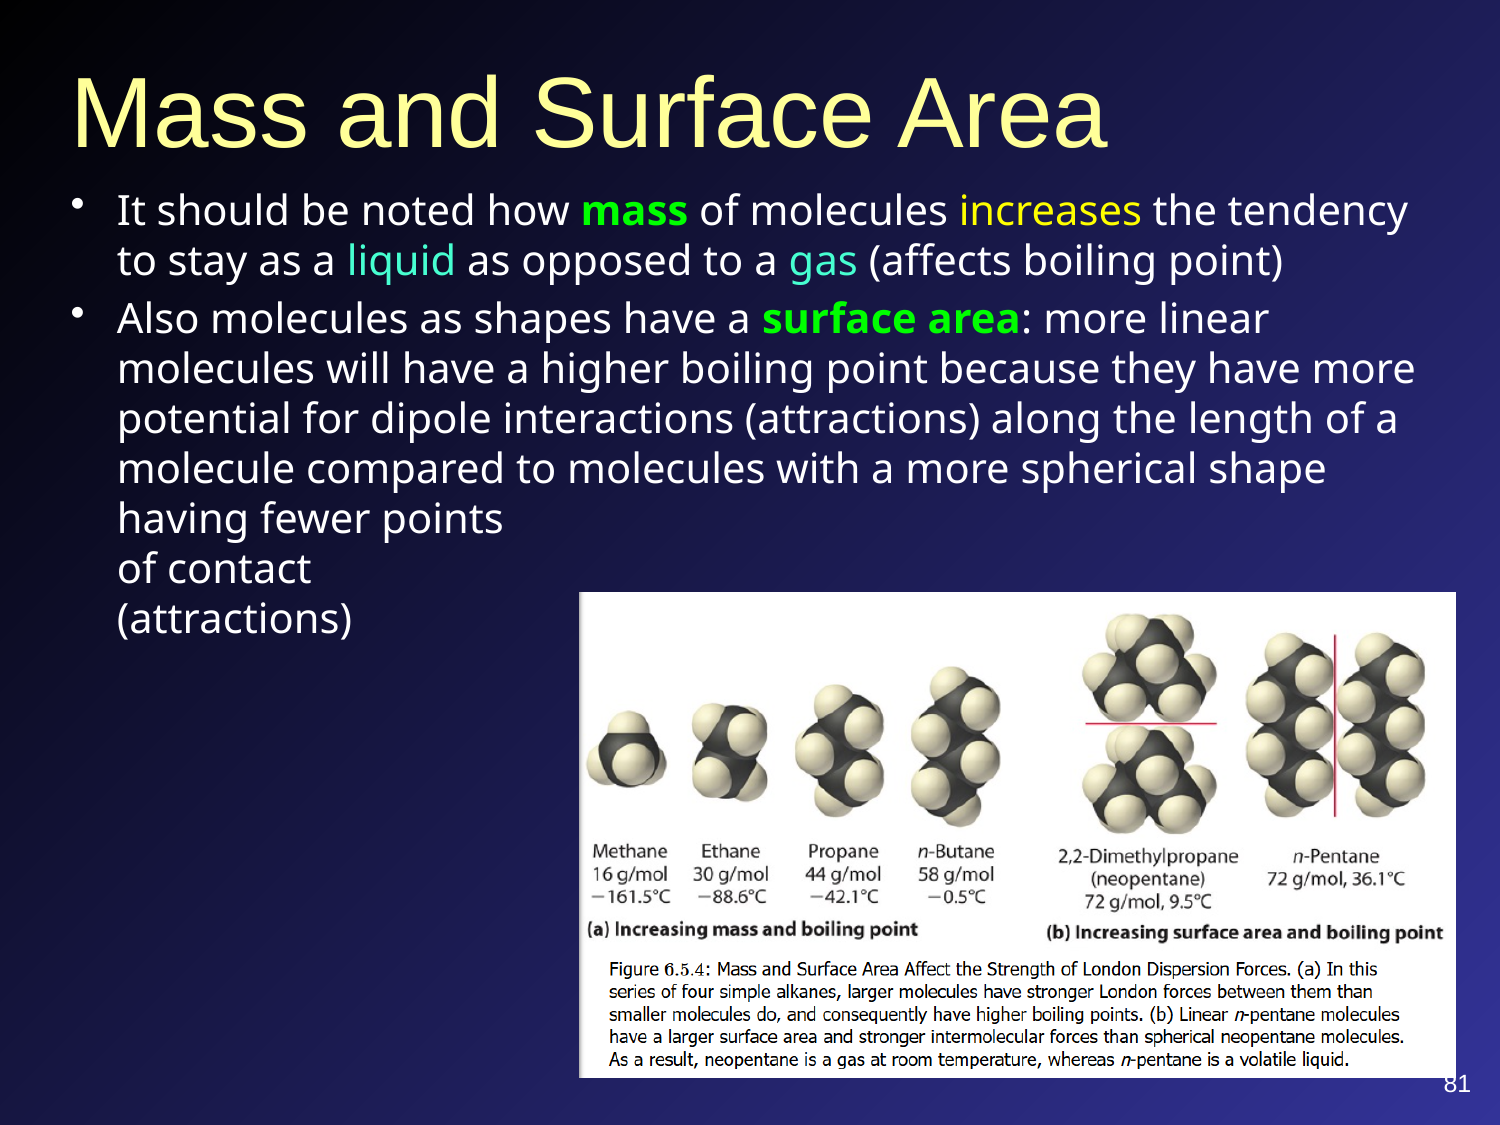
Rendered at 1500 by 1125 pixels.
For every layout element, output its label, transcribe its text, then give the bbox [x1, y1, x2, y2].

picture [579, 591, 1456, 1079]
title Mass and Surface Area [55, 39, 1438, 177]
list It should be noted how mass of molecules increases the tendency to stay as a liquid as opposed to a gas (affects boiling point) Also molecules as shapes have a surface area: more linear molecules will have a higher boiling point because they have more potential for dipole interactions (attractions) along the length of a molecule compared to molecules with a more spherical shape having fewer points of contact (attractions) [55, 175, 1432, 1032]
slide_number 81 [1148, 1052, 1487, 1112]
